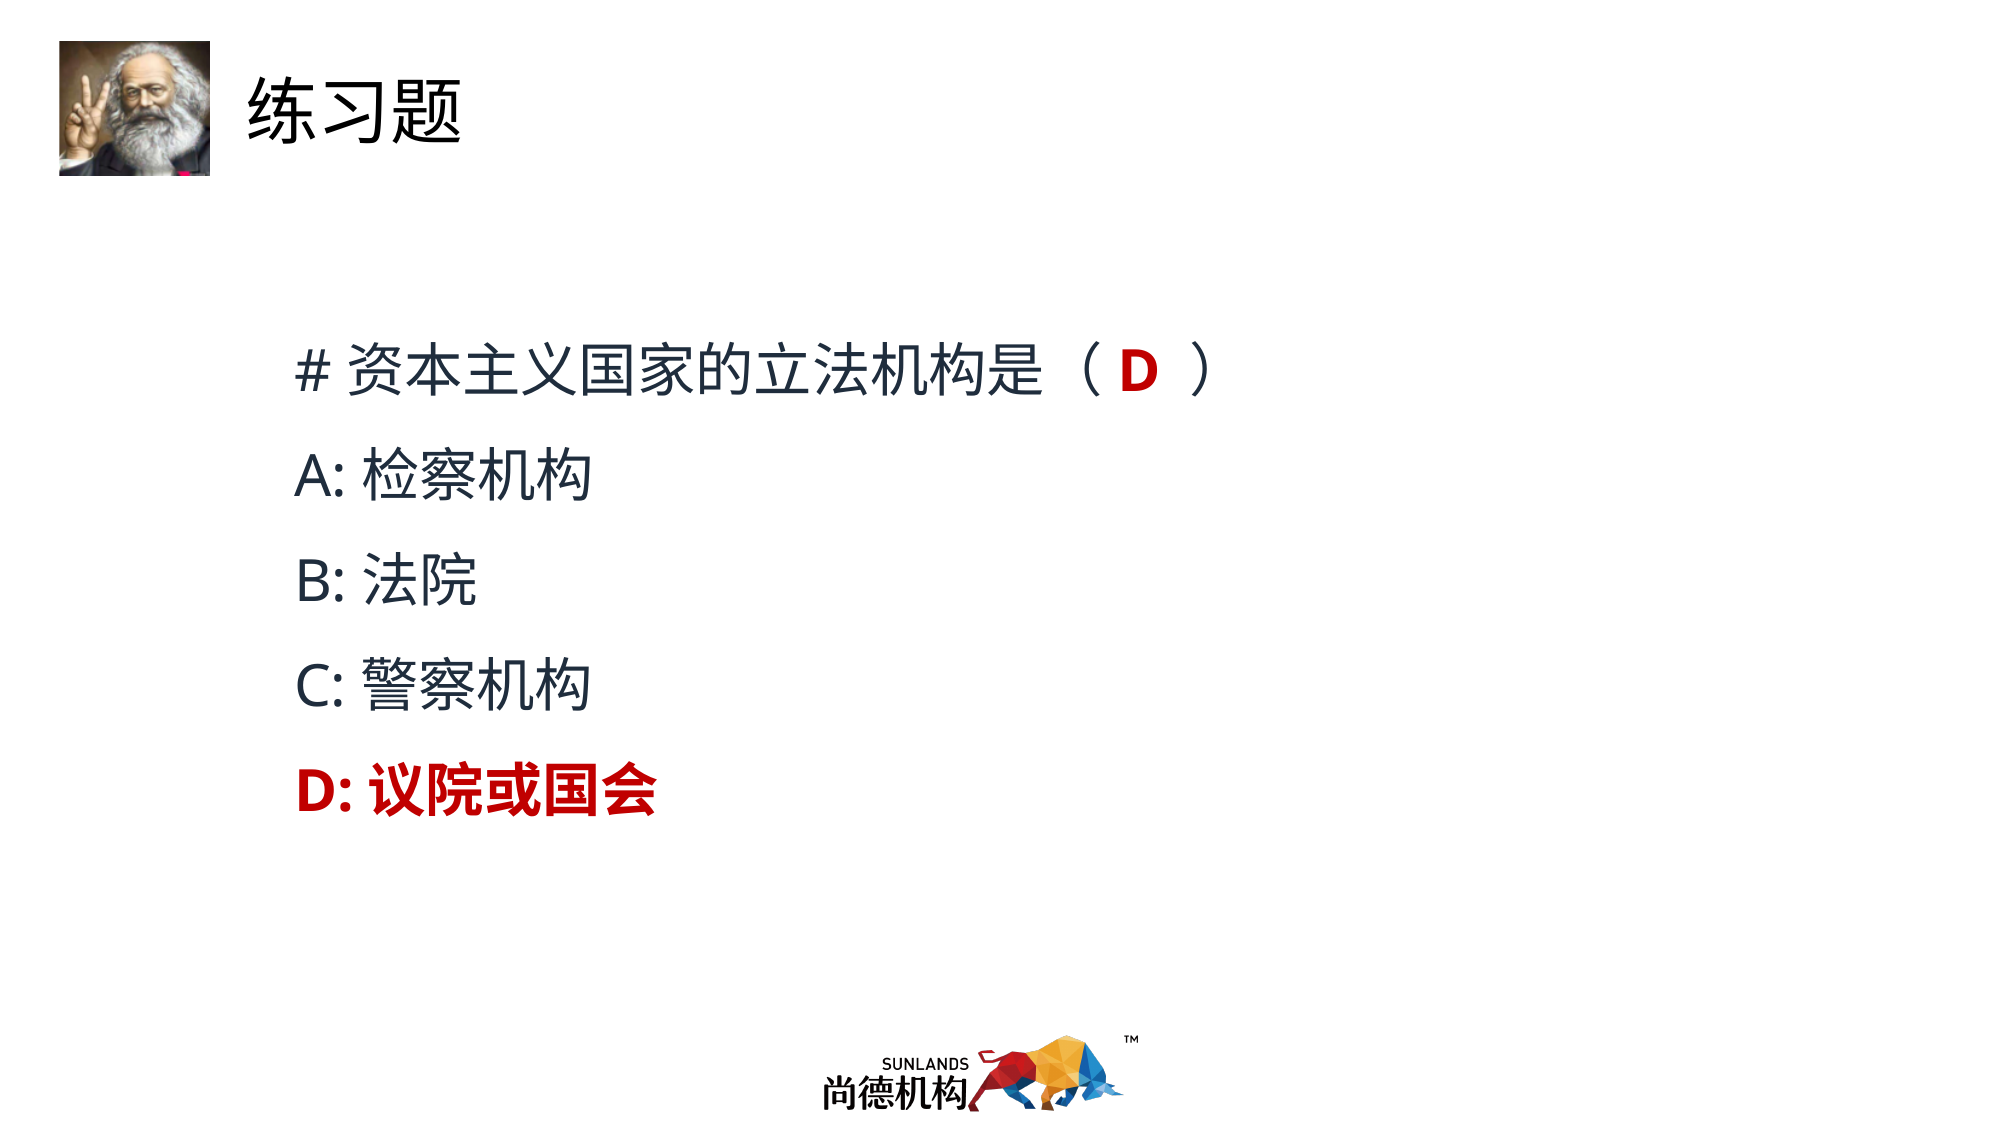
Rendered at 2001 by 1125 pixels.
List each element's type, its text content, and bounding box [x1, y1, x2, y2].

picture [59, 41, 210, 176]
picture [642, 861, 1320, 1125]
text_box #资本主义国家的立法机构是（D ） A:检察机构 B:法院 C:警察机构 D:议院或国会 [279, 290, 1280, 831]
